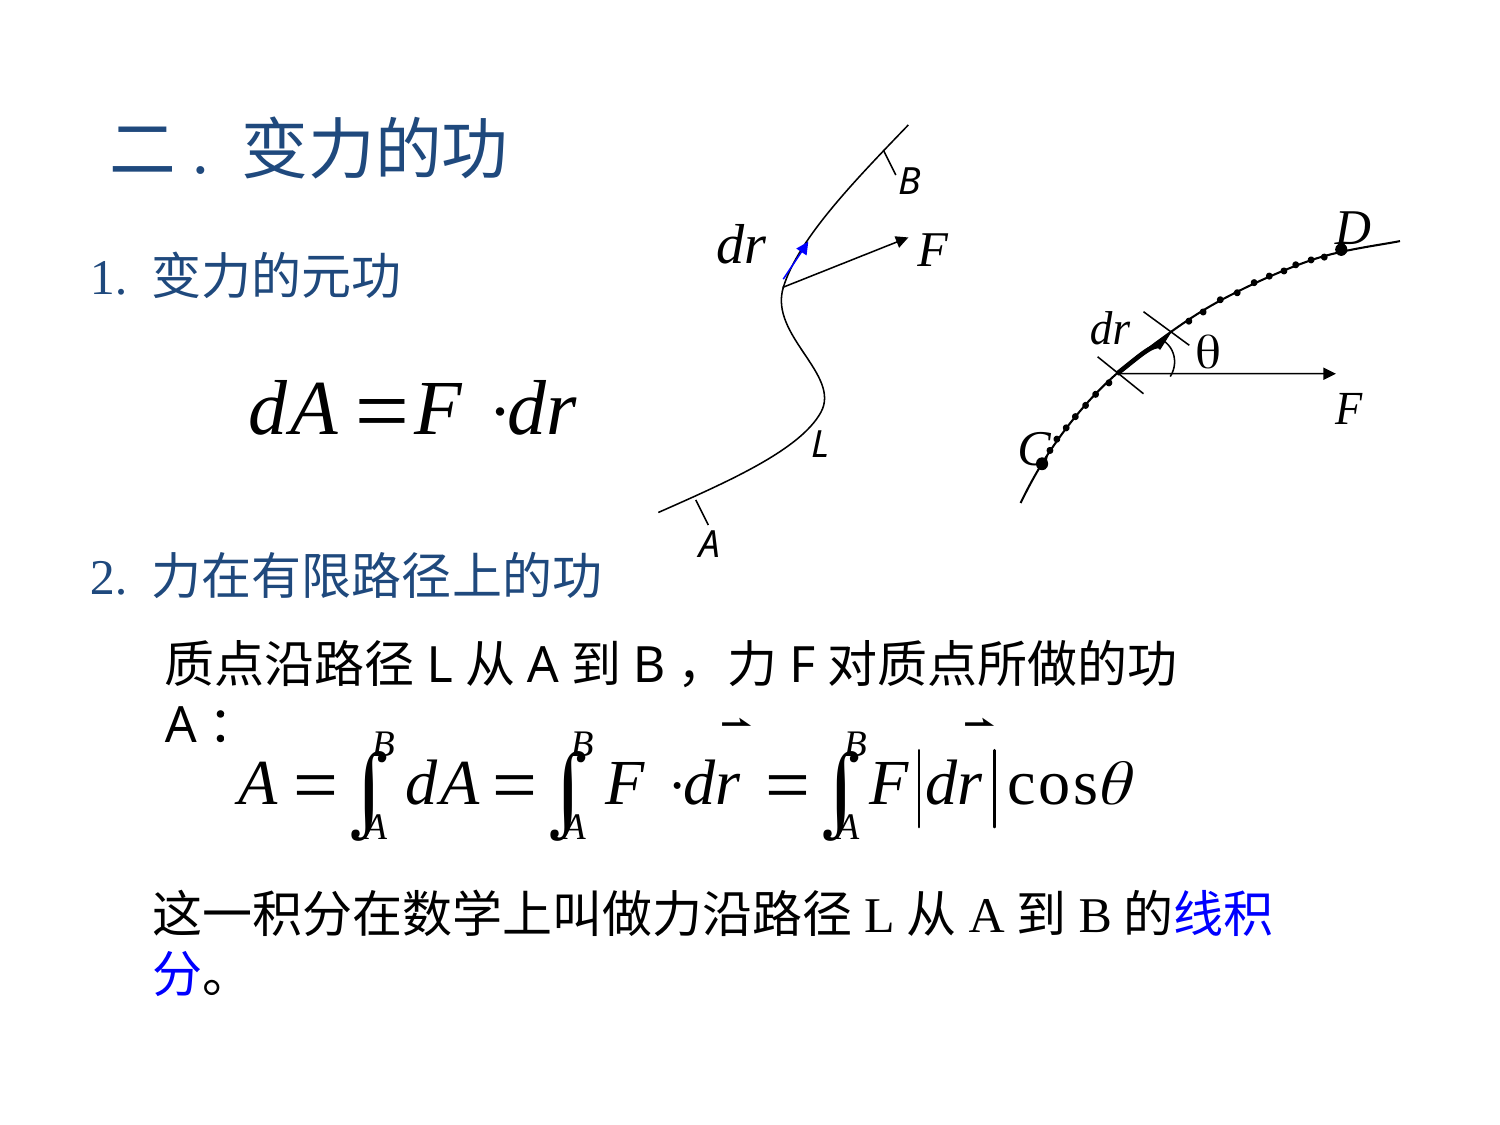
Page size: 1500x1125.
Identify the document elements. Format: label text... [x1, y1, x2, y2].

text_box 质点沿路径L从A到B，力F对质点所做的功A： [149, 624, 1275, 760]
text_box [1002, 187, 1401, 504]
text_box 1. 变力的元功 [75, 237, 653, 313]
text_box 这一积分在数学上叫做力沿路径L从A到B的线积分。 [137, 874, 1325, 1010]
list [223, 713, 1150, 853]
text_box 二. 变力的功 [94, 99, 570, 195]
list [237, 349, 601, 454]
text_box 2. 力在有限路径上的功 [75, 537, 775, 613]
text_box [658, 124, 963, 573]
